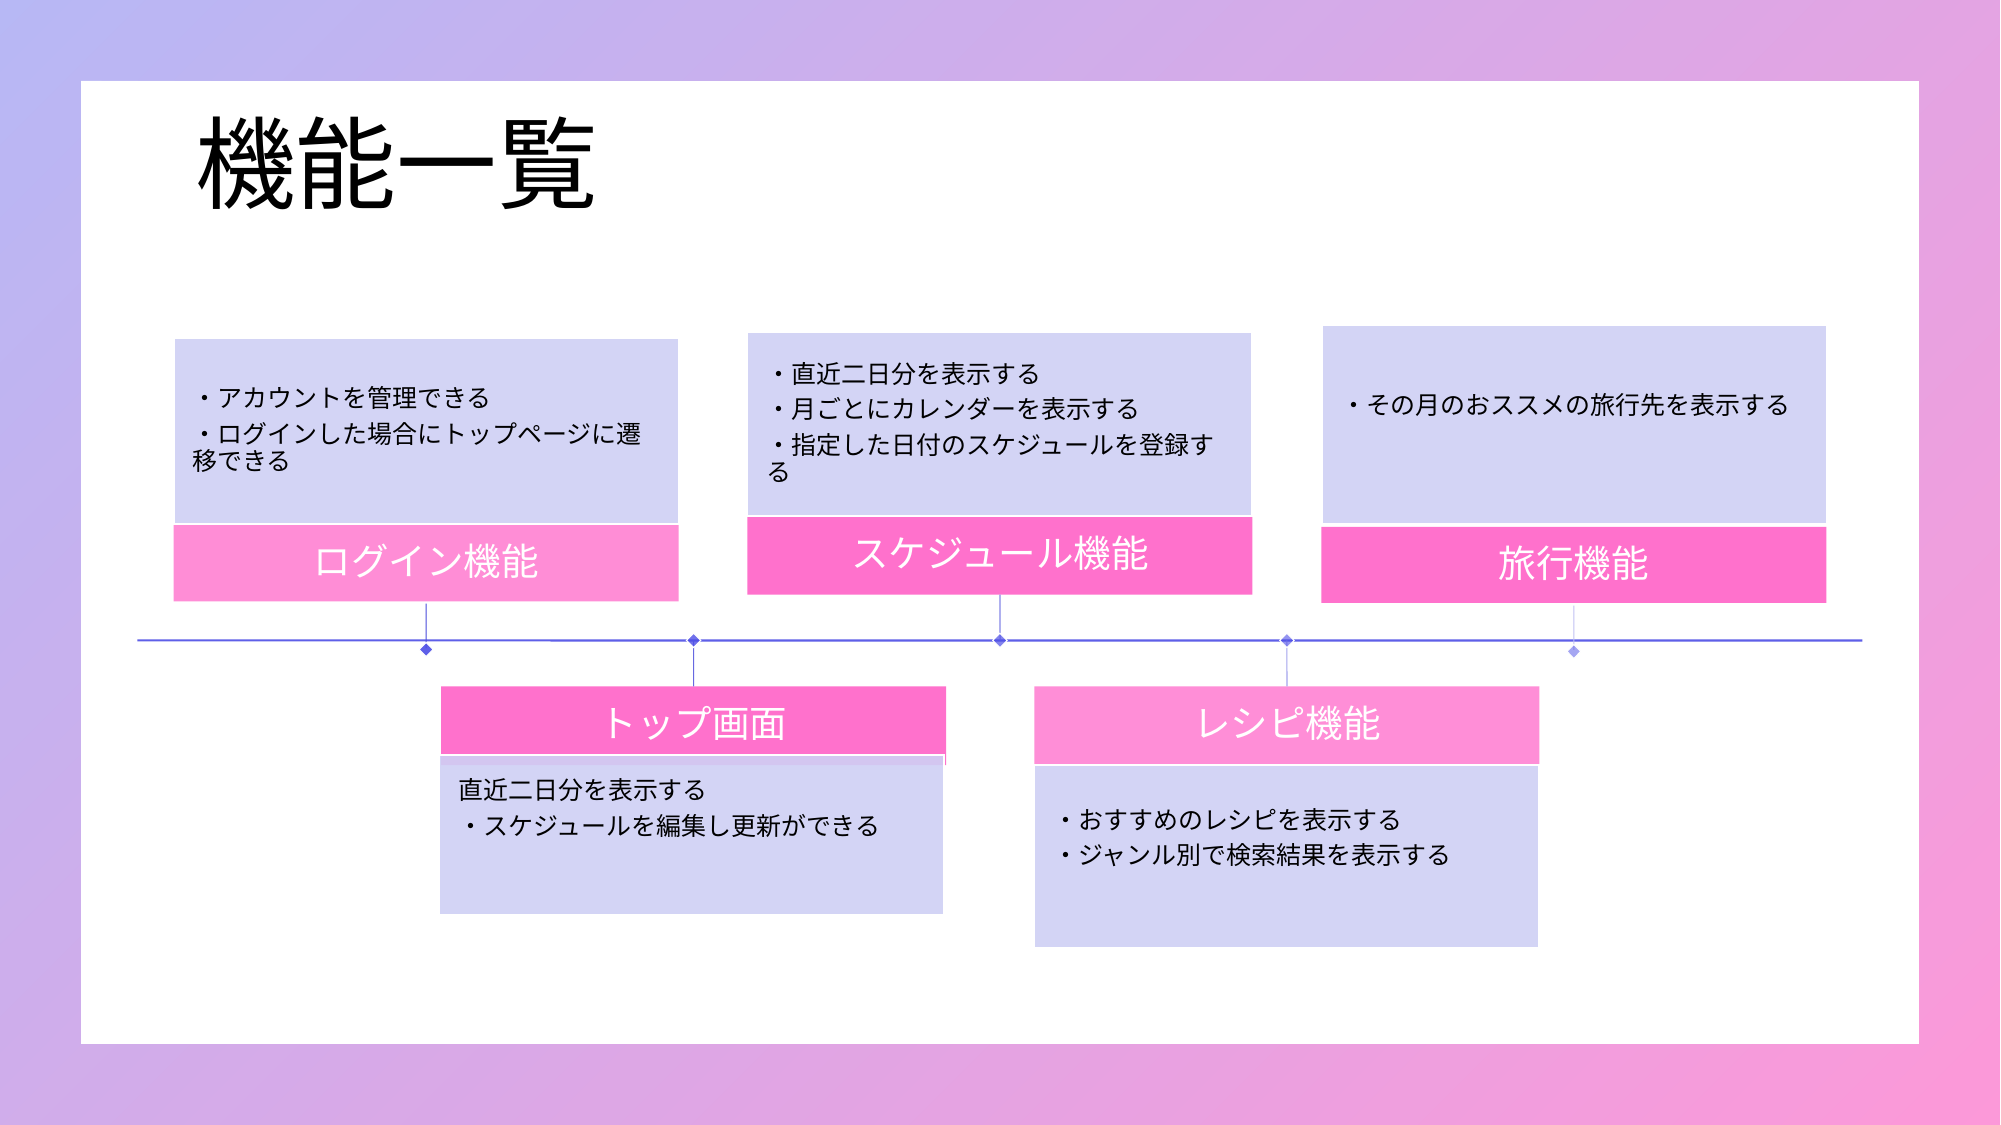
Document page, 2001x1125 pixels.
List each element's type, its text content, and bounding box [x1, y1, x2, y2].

title 機能一覧 [180, 104, 621, 234]
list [137, 312, 1863, 969]
